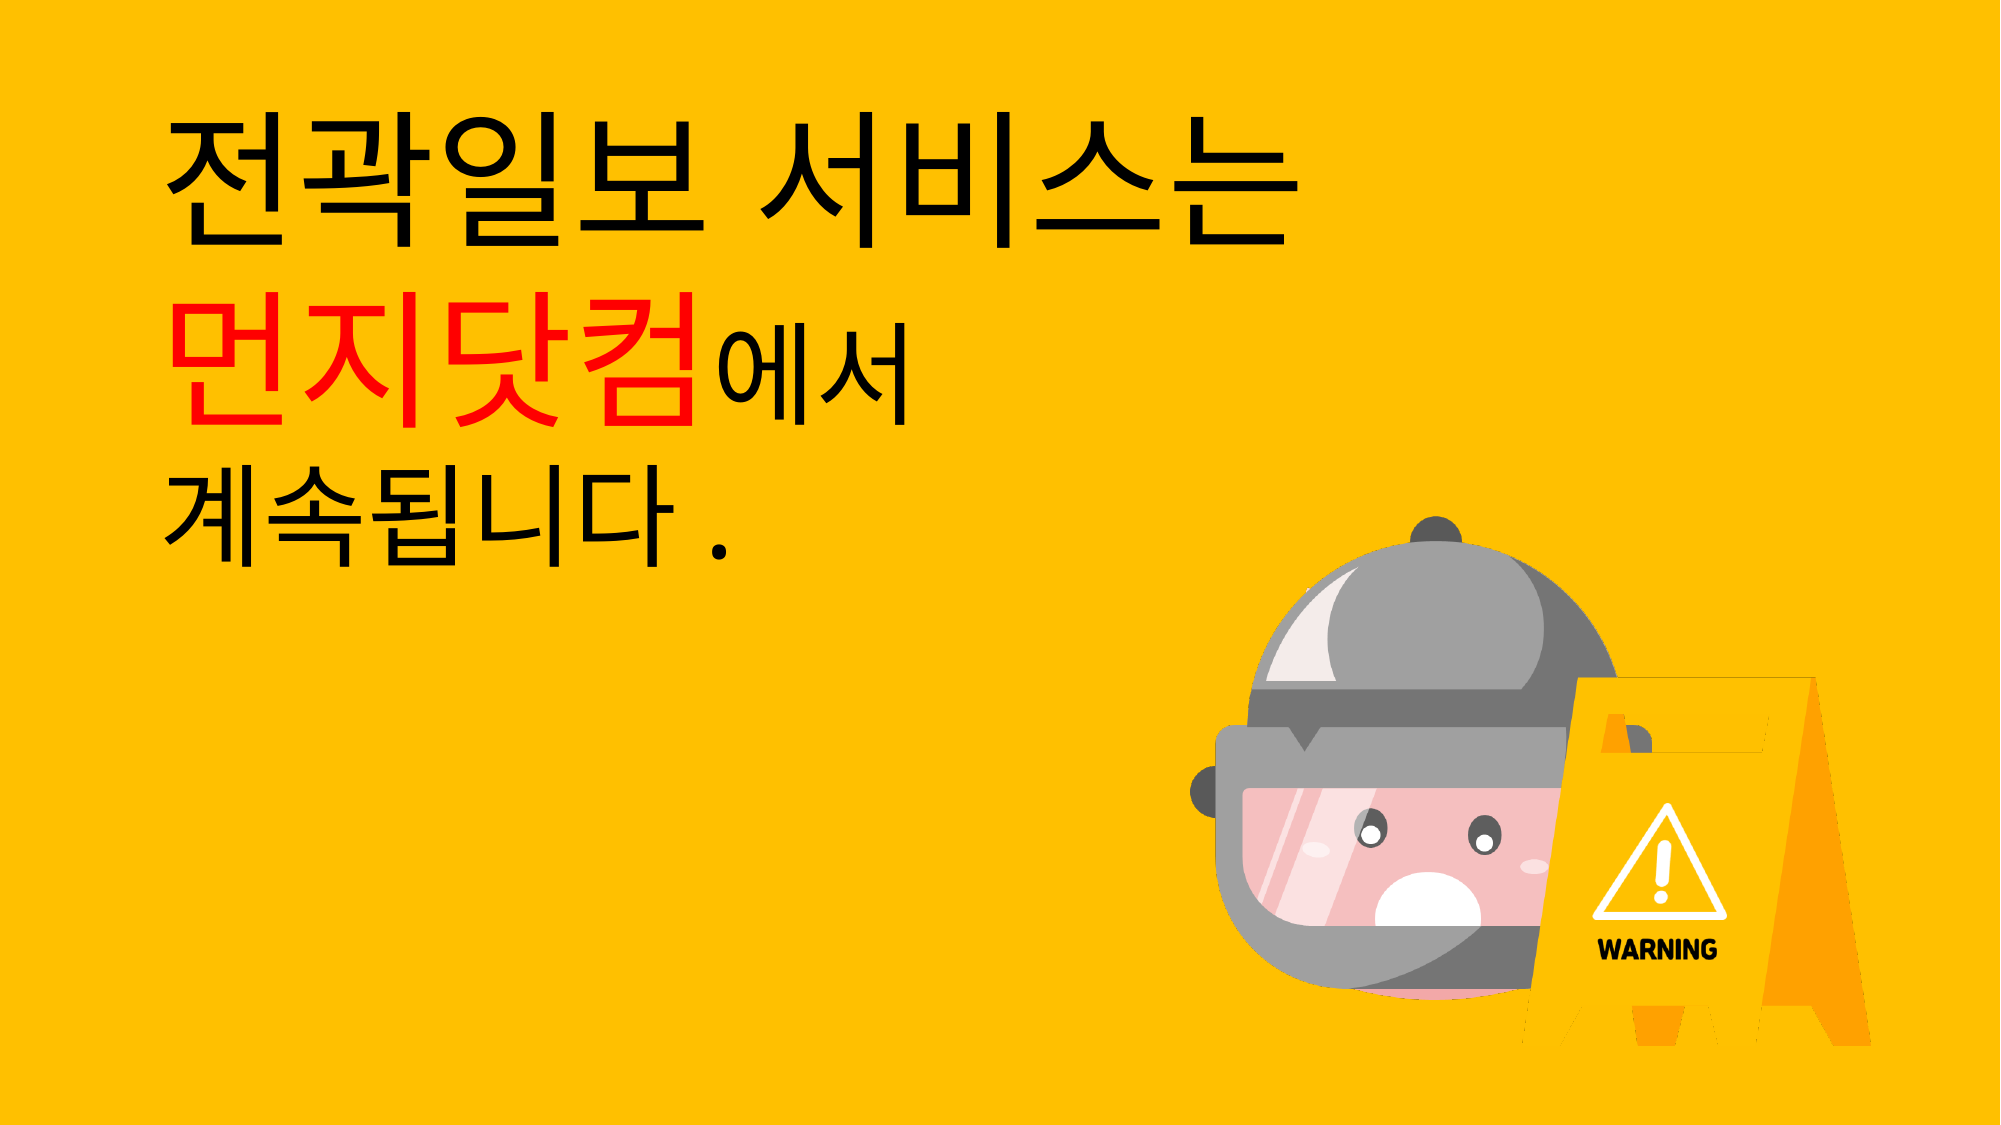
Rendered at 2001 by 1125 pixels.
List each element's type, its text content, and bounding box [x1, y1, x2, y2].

picture [1189, 516, 1871, 1047]
text_box 전곽일보 서비스는 먼지닷컴에서 계속됩니다. [145, 78, 1322, 589]
